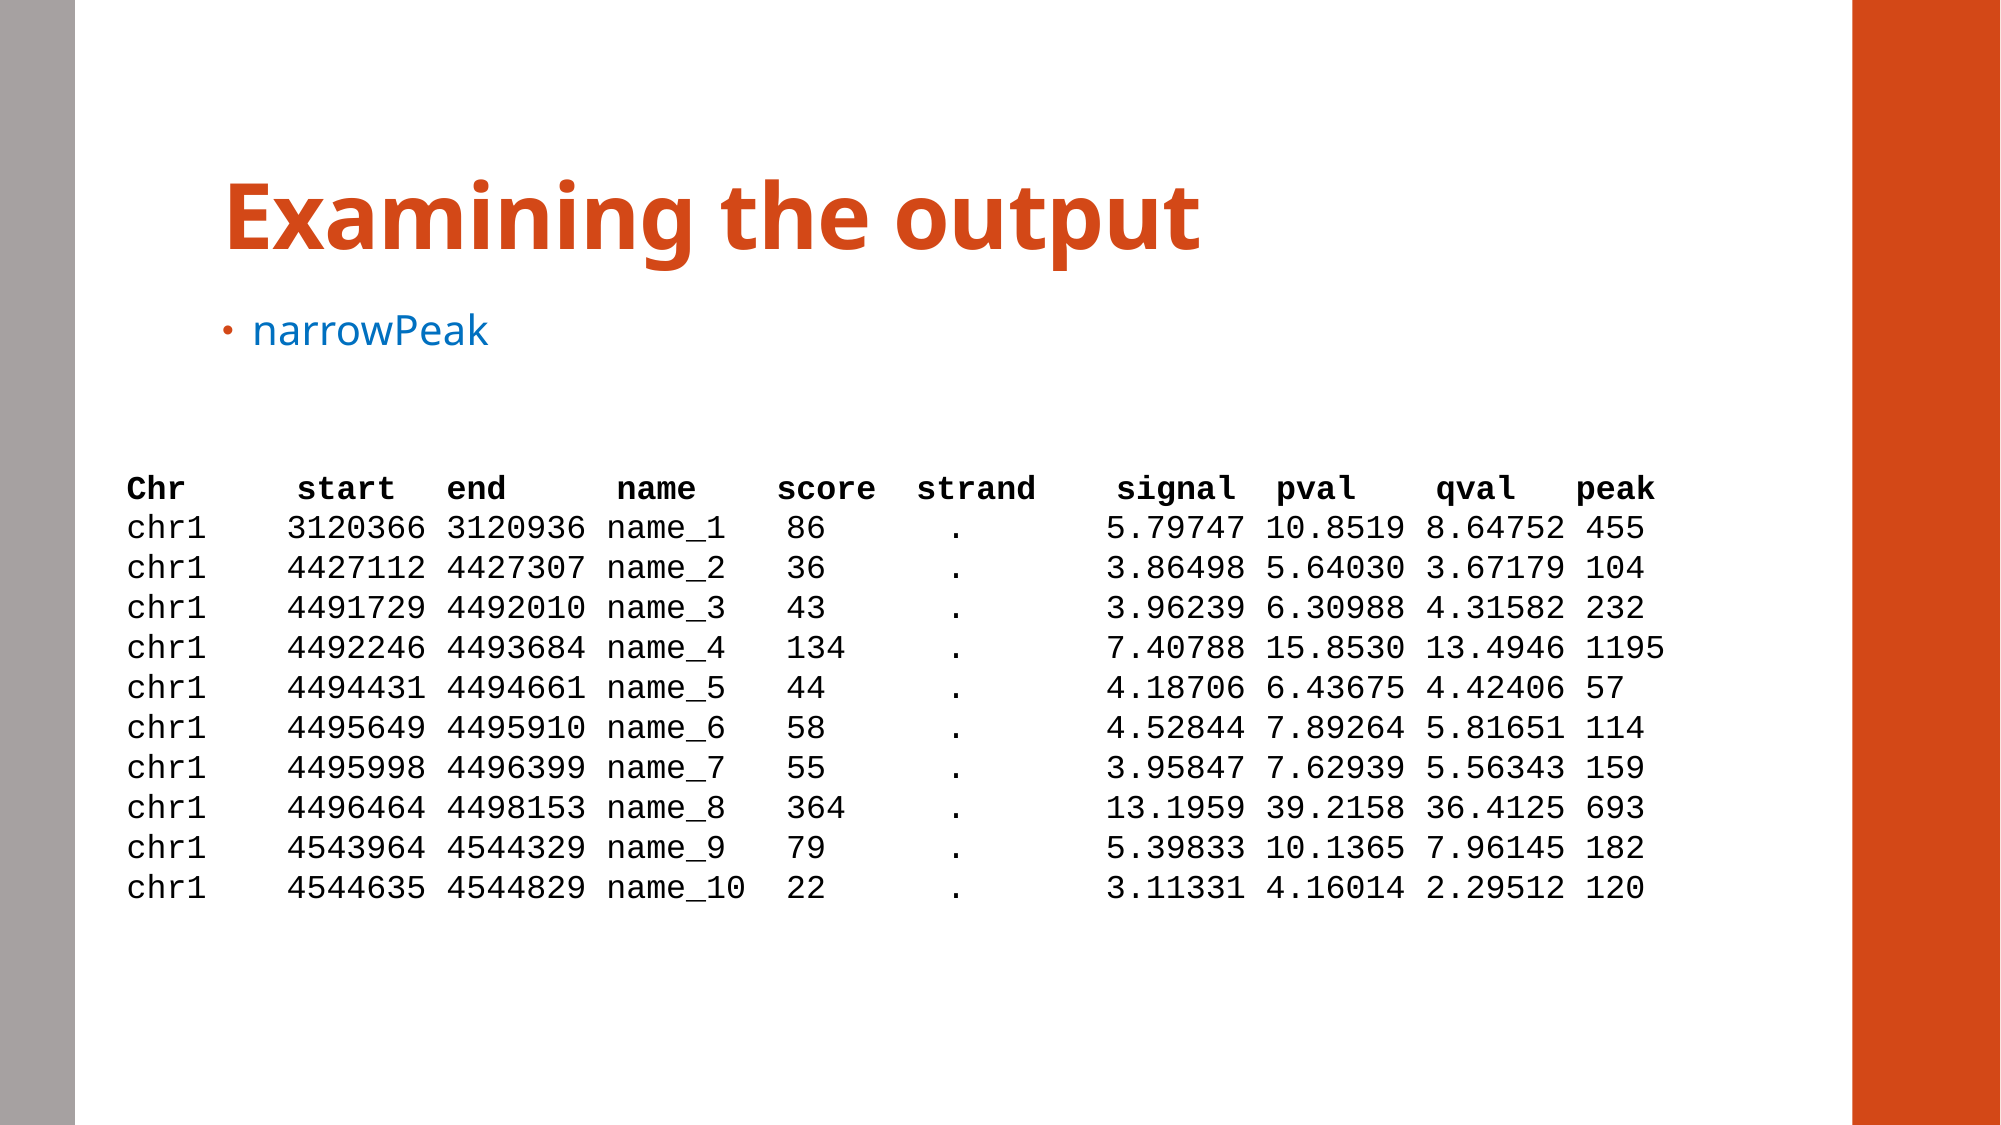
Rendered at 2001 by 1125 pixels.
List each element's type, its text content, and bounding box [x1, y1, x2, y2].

list narrowPeak [206, 299, 1617, 458]
title Examining the output [206, 48, 1797, 278]
text_box Chr start end name score strand signal pval qval peak chr1 3120366 3120936 name_1 86 . 5.79747 10.8519 8.64752 455 chr1 4427112 4427307 name_2 36 . 3.86498 5.64030 3.67179 104 chr1 4491729 4492010 name_3 43 . 3.96239 6.30988 4.31582 232 chr1 4492246 4493684 name_4 134 . 7.40788 15.8530 13.4946 1195 chr1 4494431 4494661 name_5 44 . 4.18706 6.43675 4.42406 57 chr1 4495649 4495910 name_6 58 . 4.52844 7.89264 5.81651 114 chr1 4495998 4496399 name_7 55 . 3.95847 7.62939 5.56343 159 chr1 4496464 4498153 name_8 364 . 13.1959 39.2158 36.4125 693 chr1 4543964 4544329 name_9 79 . 5.39833 10.1365 7.96145 182 chr1 4544635 4544829 name_10 22 . 3.11331 4.16014 2.29512 120 [111, 458, 1964, 913]
